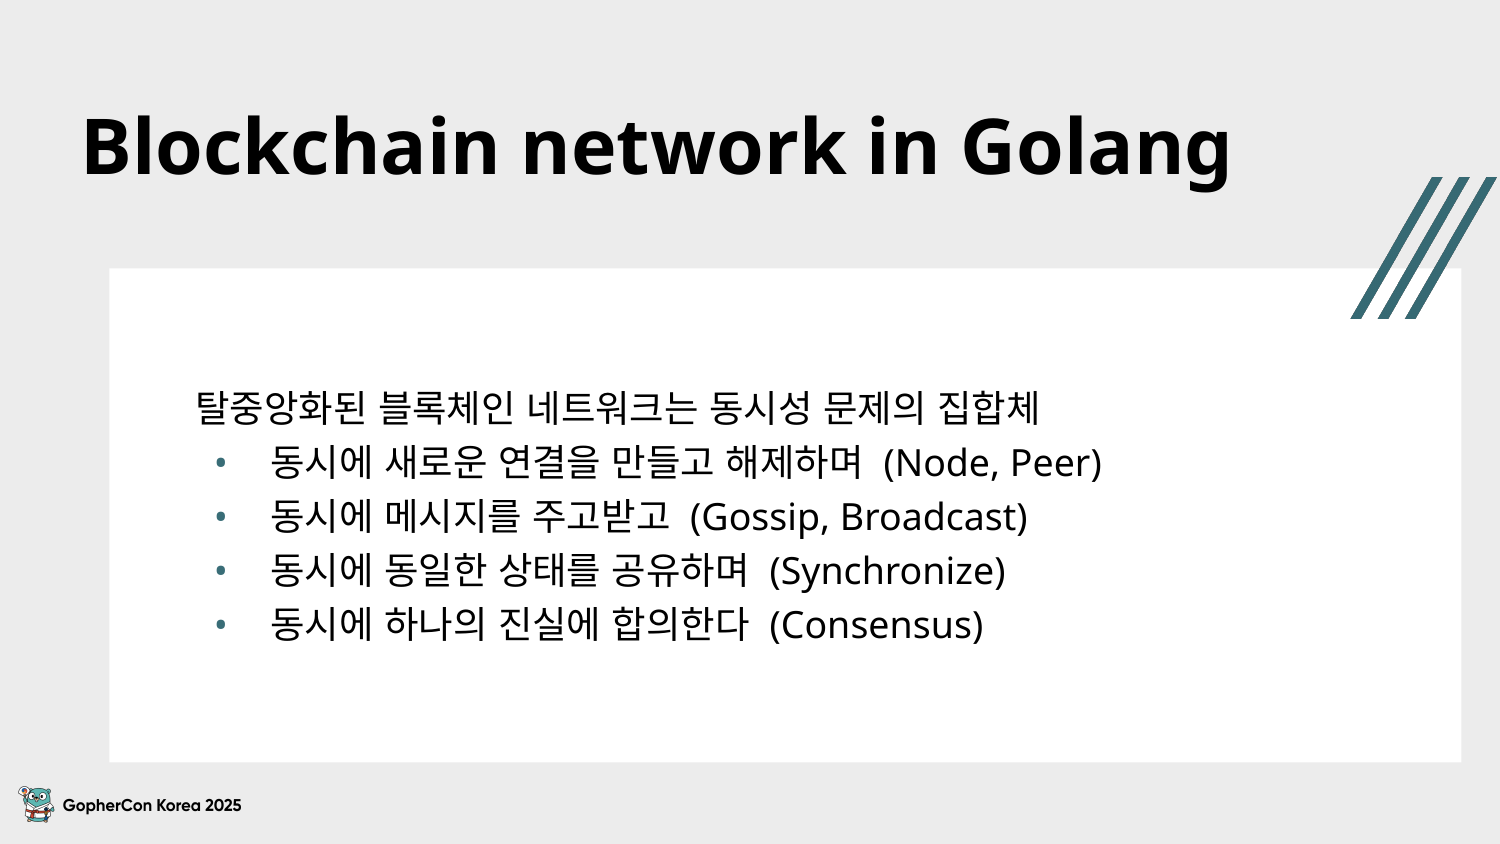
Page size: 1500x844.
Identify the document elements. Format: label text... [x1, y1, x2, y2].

title Blockchain network in Golang [80, 97, 1321, 194]
picture [15, 780, 241, 826]
picture [1349, 177, 1497, 319]
list 탈중앙화된 블록체인 네트워크는 동시성 문제의 집합체 동시에 새로운 연결을 만들고 해제하며 (Node, Peer) 동시에 메시지를 주고받고 (Gossip, Broadcast) 동시에 동일한 상태를 공유하며 (Synchronize) 동시에 하나의 진실에 합의한다 (Consensus) [108, 264, 1461, 759]
